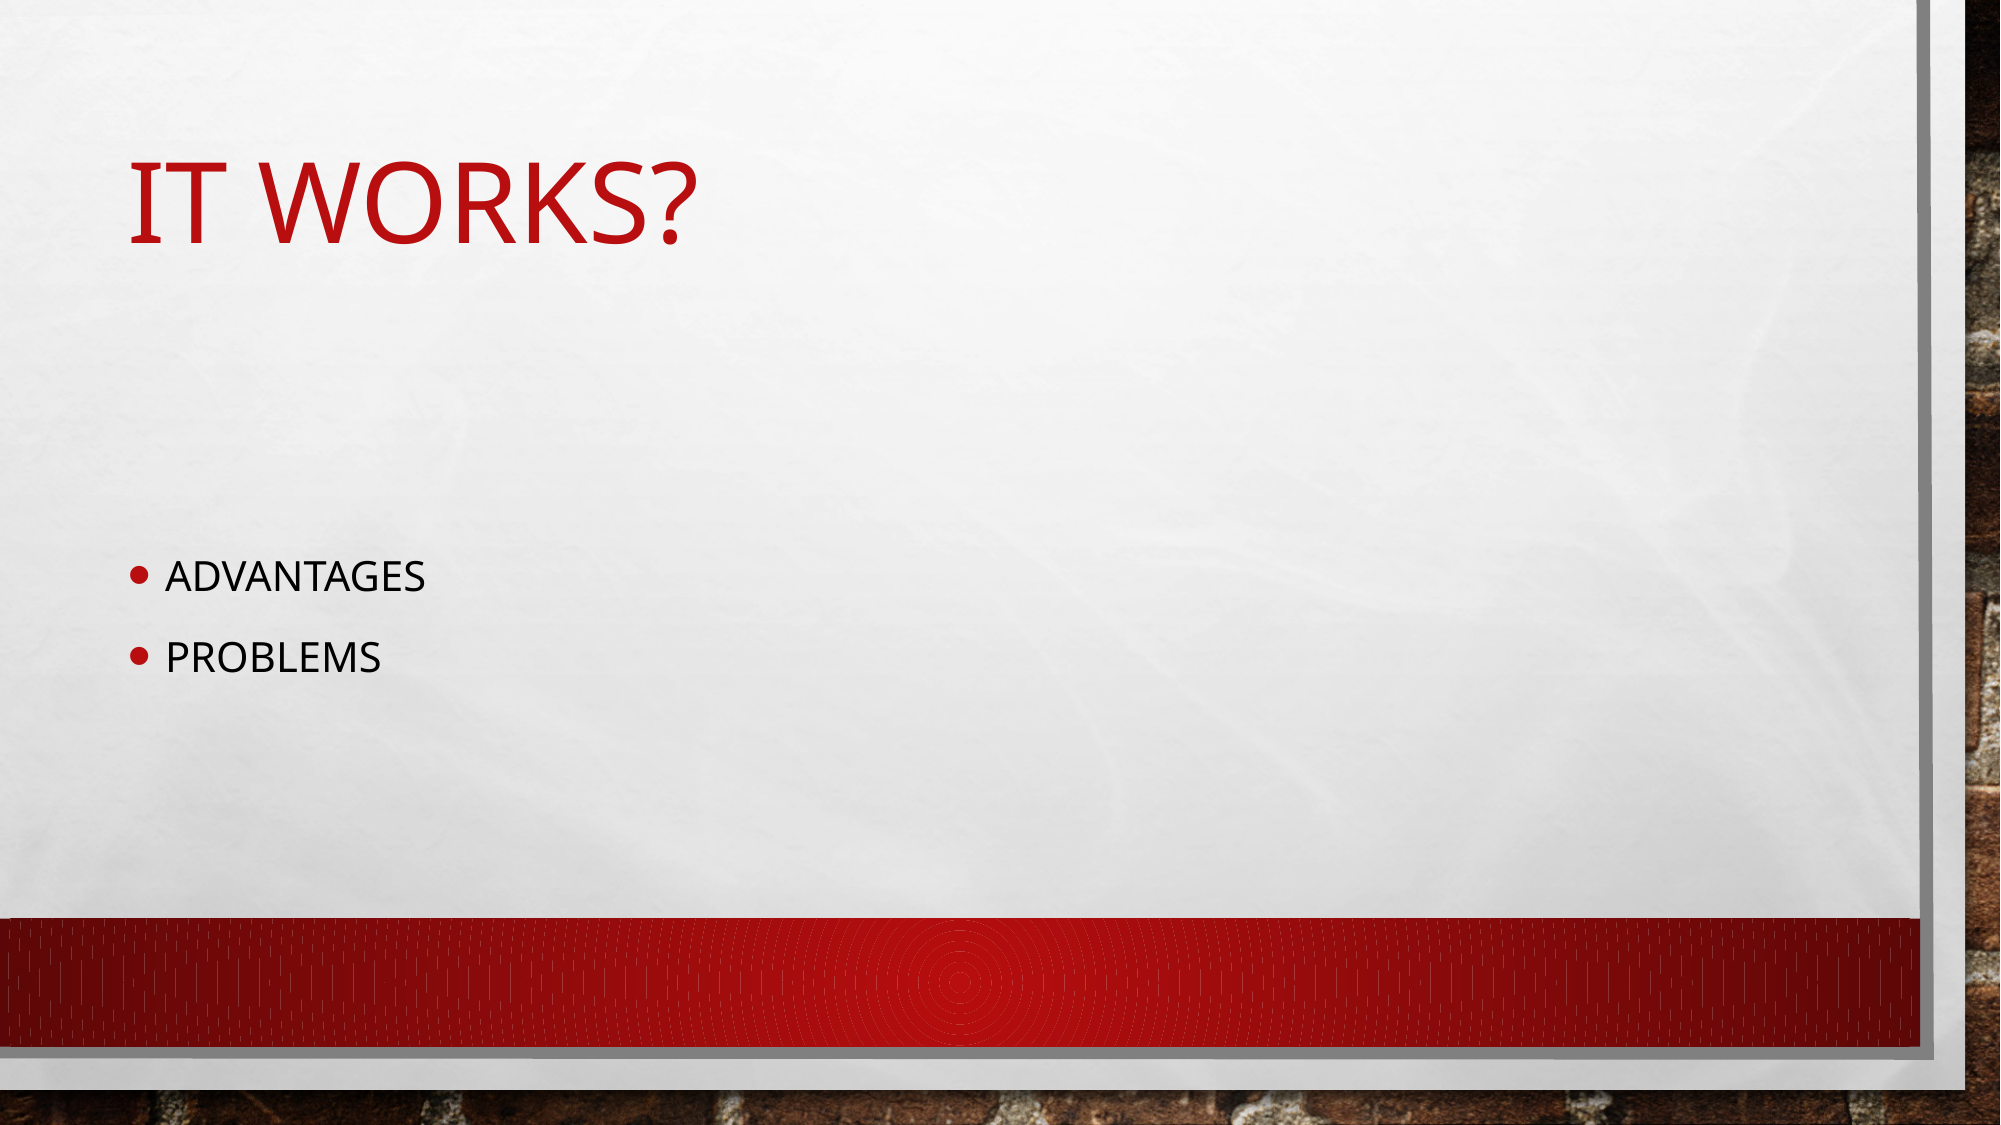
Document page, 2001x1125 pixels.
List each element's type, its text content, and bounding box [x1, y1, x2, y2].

list advantages problems [112, 338, 1818, 882]
title It works? [112, 112, 1818, 302]
picture [0, 0, 2000, 1125]
